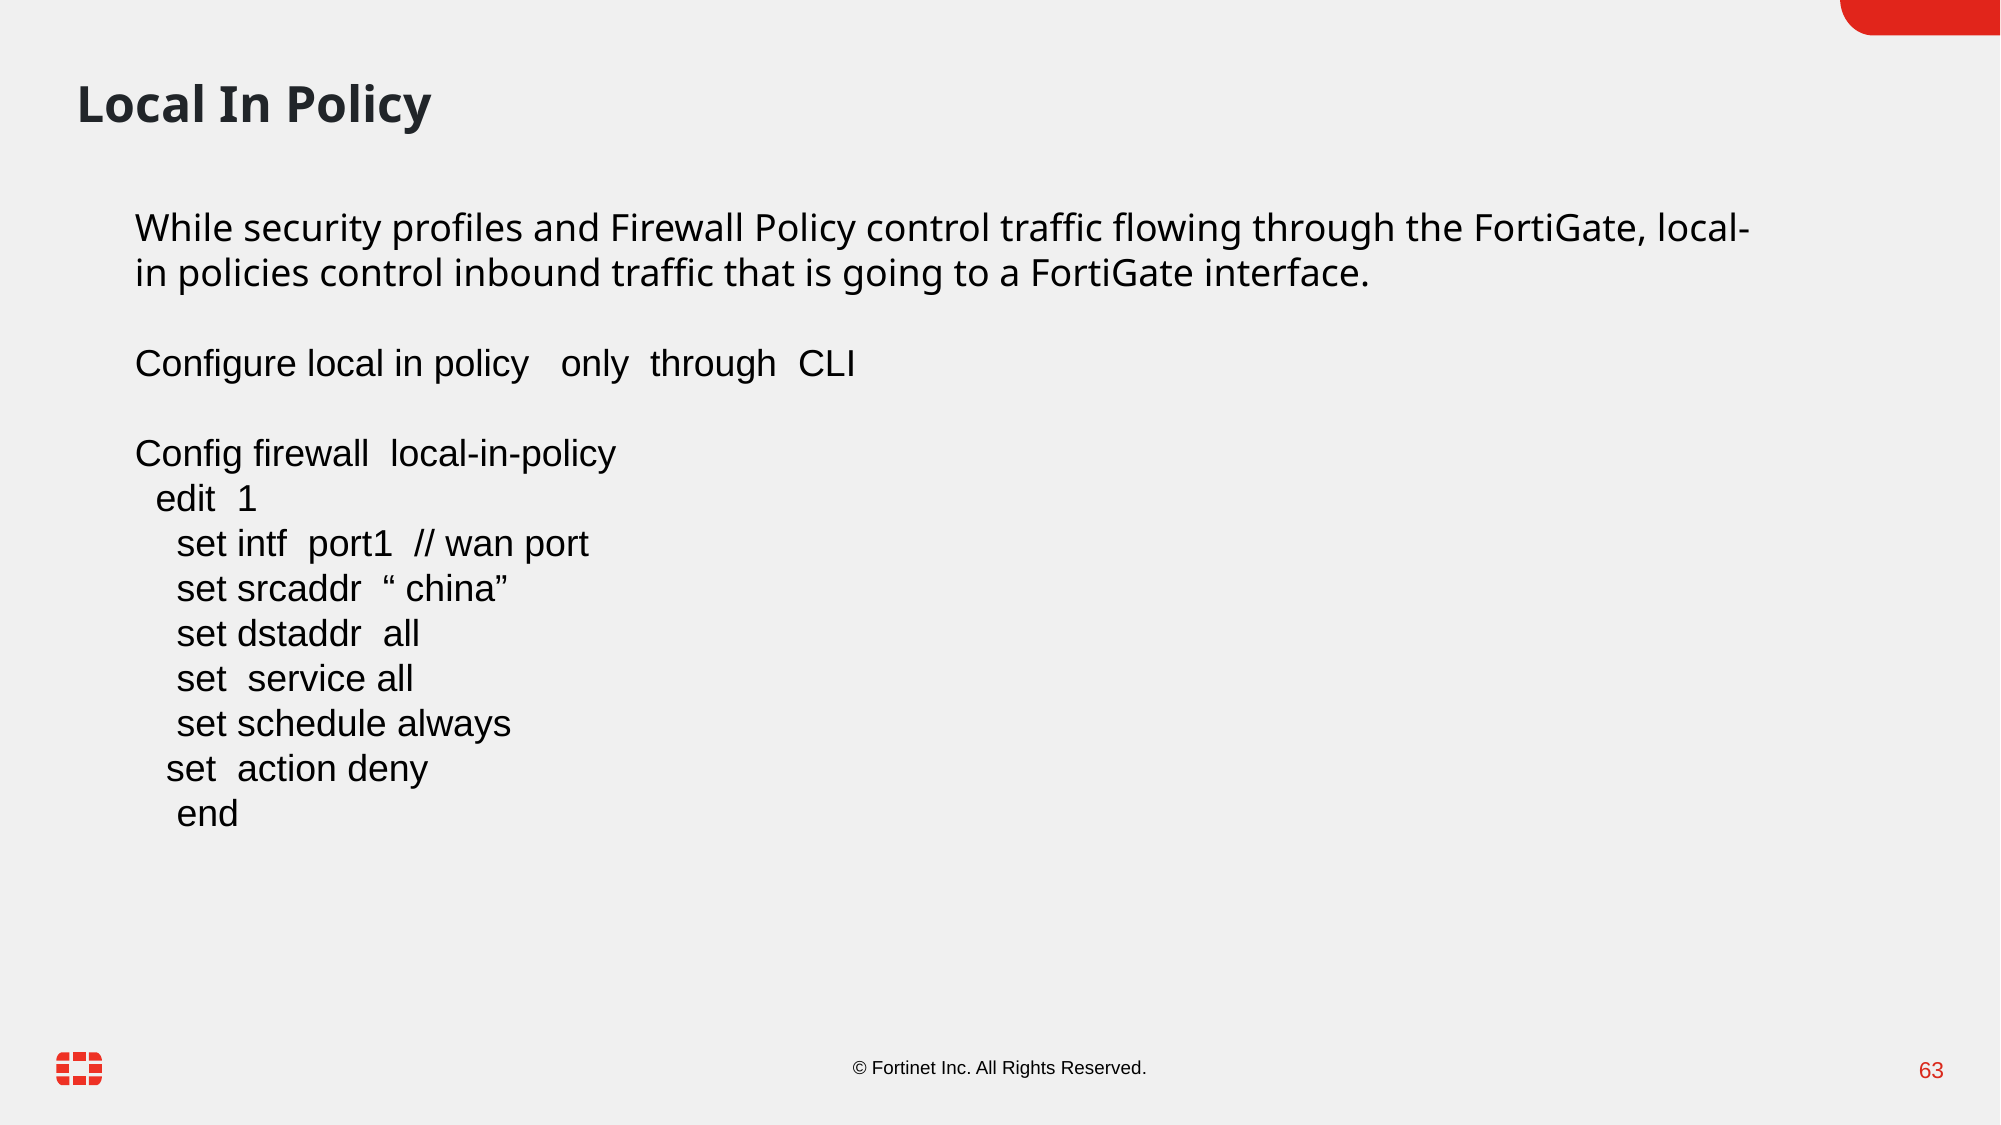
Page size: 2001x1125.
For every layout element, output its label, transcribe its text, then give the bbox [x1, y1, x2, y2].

text_box Local In Policy [61, 64, 1062, 140]
text_box While security profiles and Firewall Policy control traffic flowing through the FortiGate, local-in policies control inbound traffic that is going to a FortiGate interface. Configure local in policy only through CLI Config firewall local-in-policy edit 1 set intf port1 // wan port set srcaddr “ china” set dstaddr all set service all set schedule always set action deny end [119, 196, 1787, 886]
